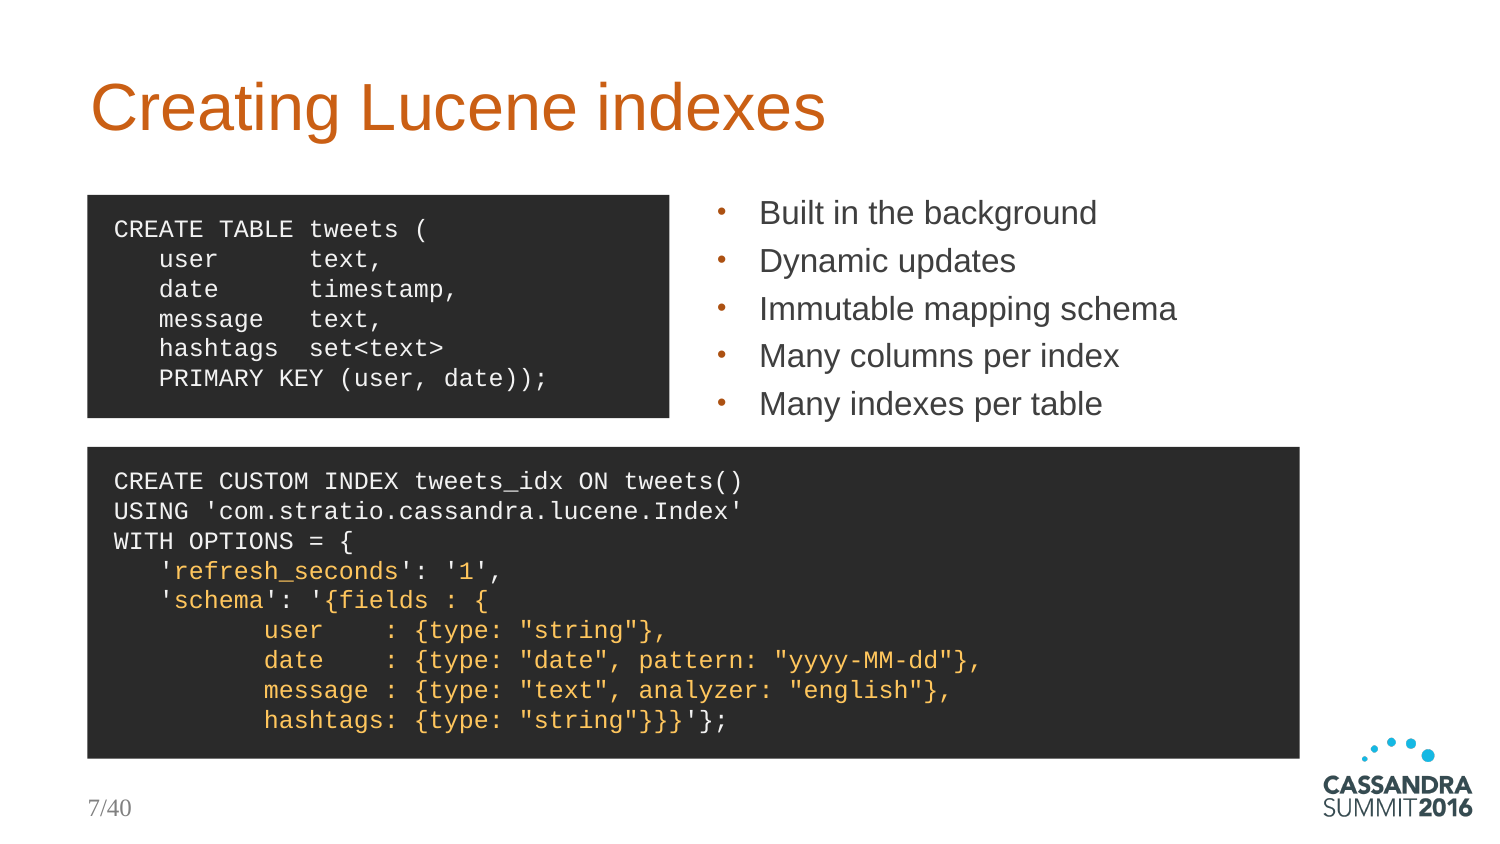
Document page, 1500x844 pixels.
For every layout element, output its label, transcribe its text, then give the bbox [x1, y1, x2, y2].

text_box 7/40 [87, 783, 196, 829]
text_box CREATE CUSTOM INDEX tweets_idx ON tweets() USING 'com.stratio.cassandra.lucene.Index' WITH OPTIONS = { 'refresh_seconds': '1', 'schema': '{fields : { user : {type: "string"}, date : {type: "date", pattern: "yyyy-MM-dd"}, message : {type: "text", analyzer: "english"}, hashtags: {type: "string"}}}'}; [87, 446, 1300, 759]
picture [1320, 734, 1475, 819]
text_box CREATE TABLE tweets ( user text, date timestamp, message text, hashtags set<text> PRIMARY KEY (user, date)); [87, 194, 670, 419]
title Creating Lucene indexes [75, 33, 1425, 175]
text_box Built in the background Dynamic updates Immutable mapping schema Many columns per index Many indexes per table [705, 177, 1295, 435]
